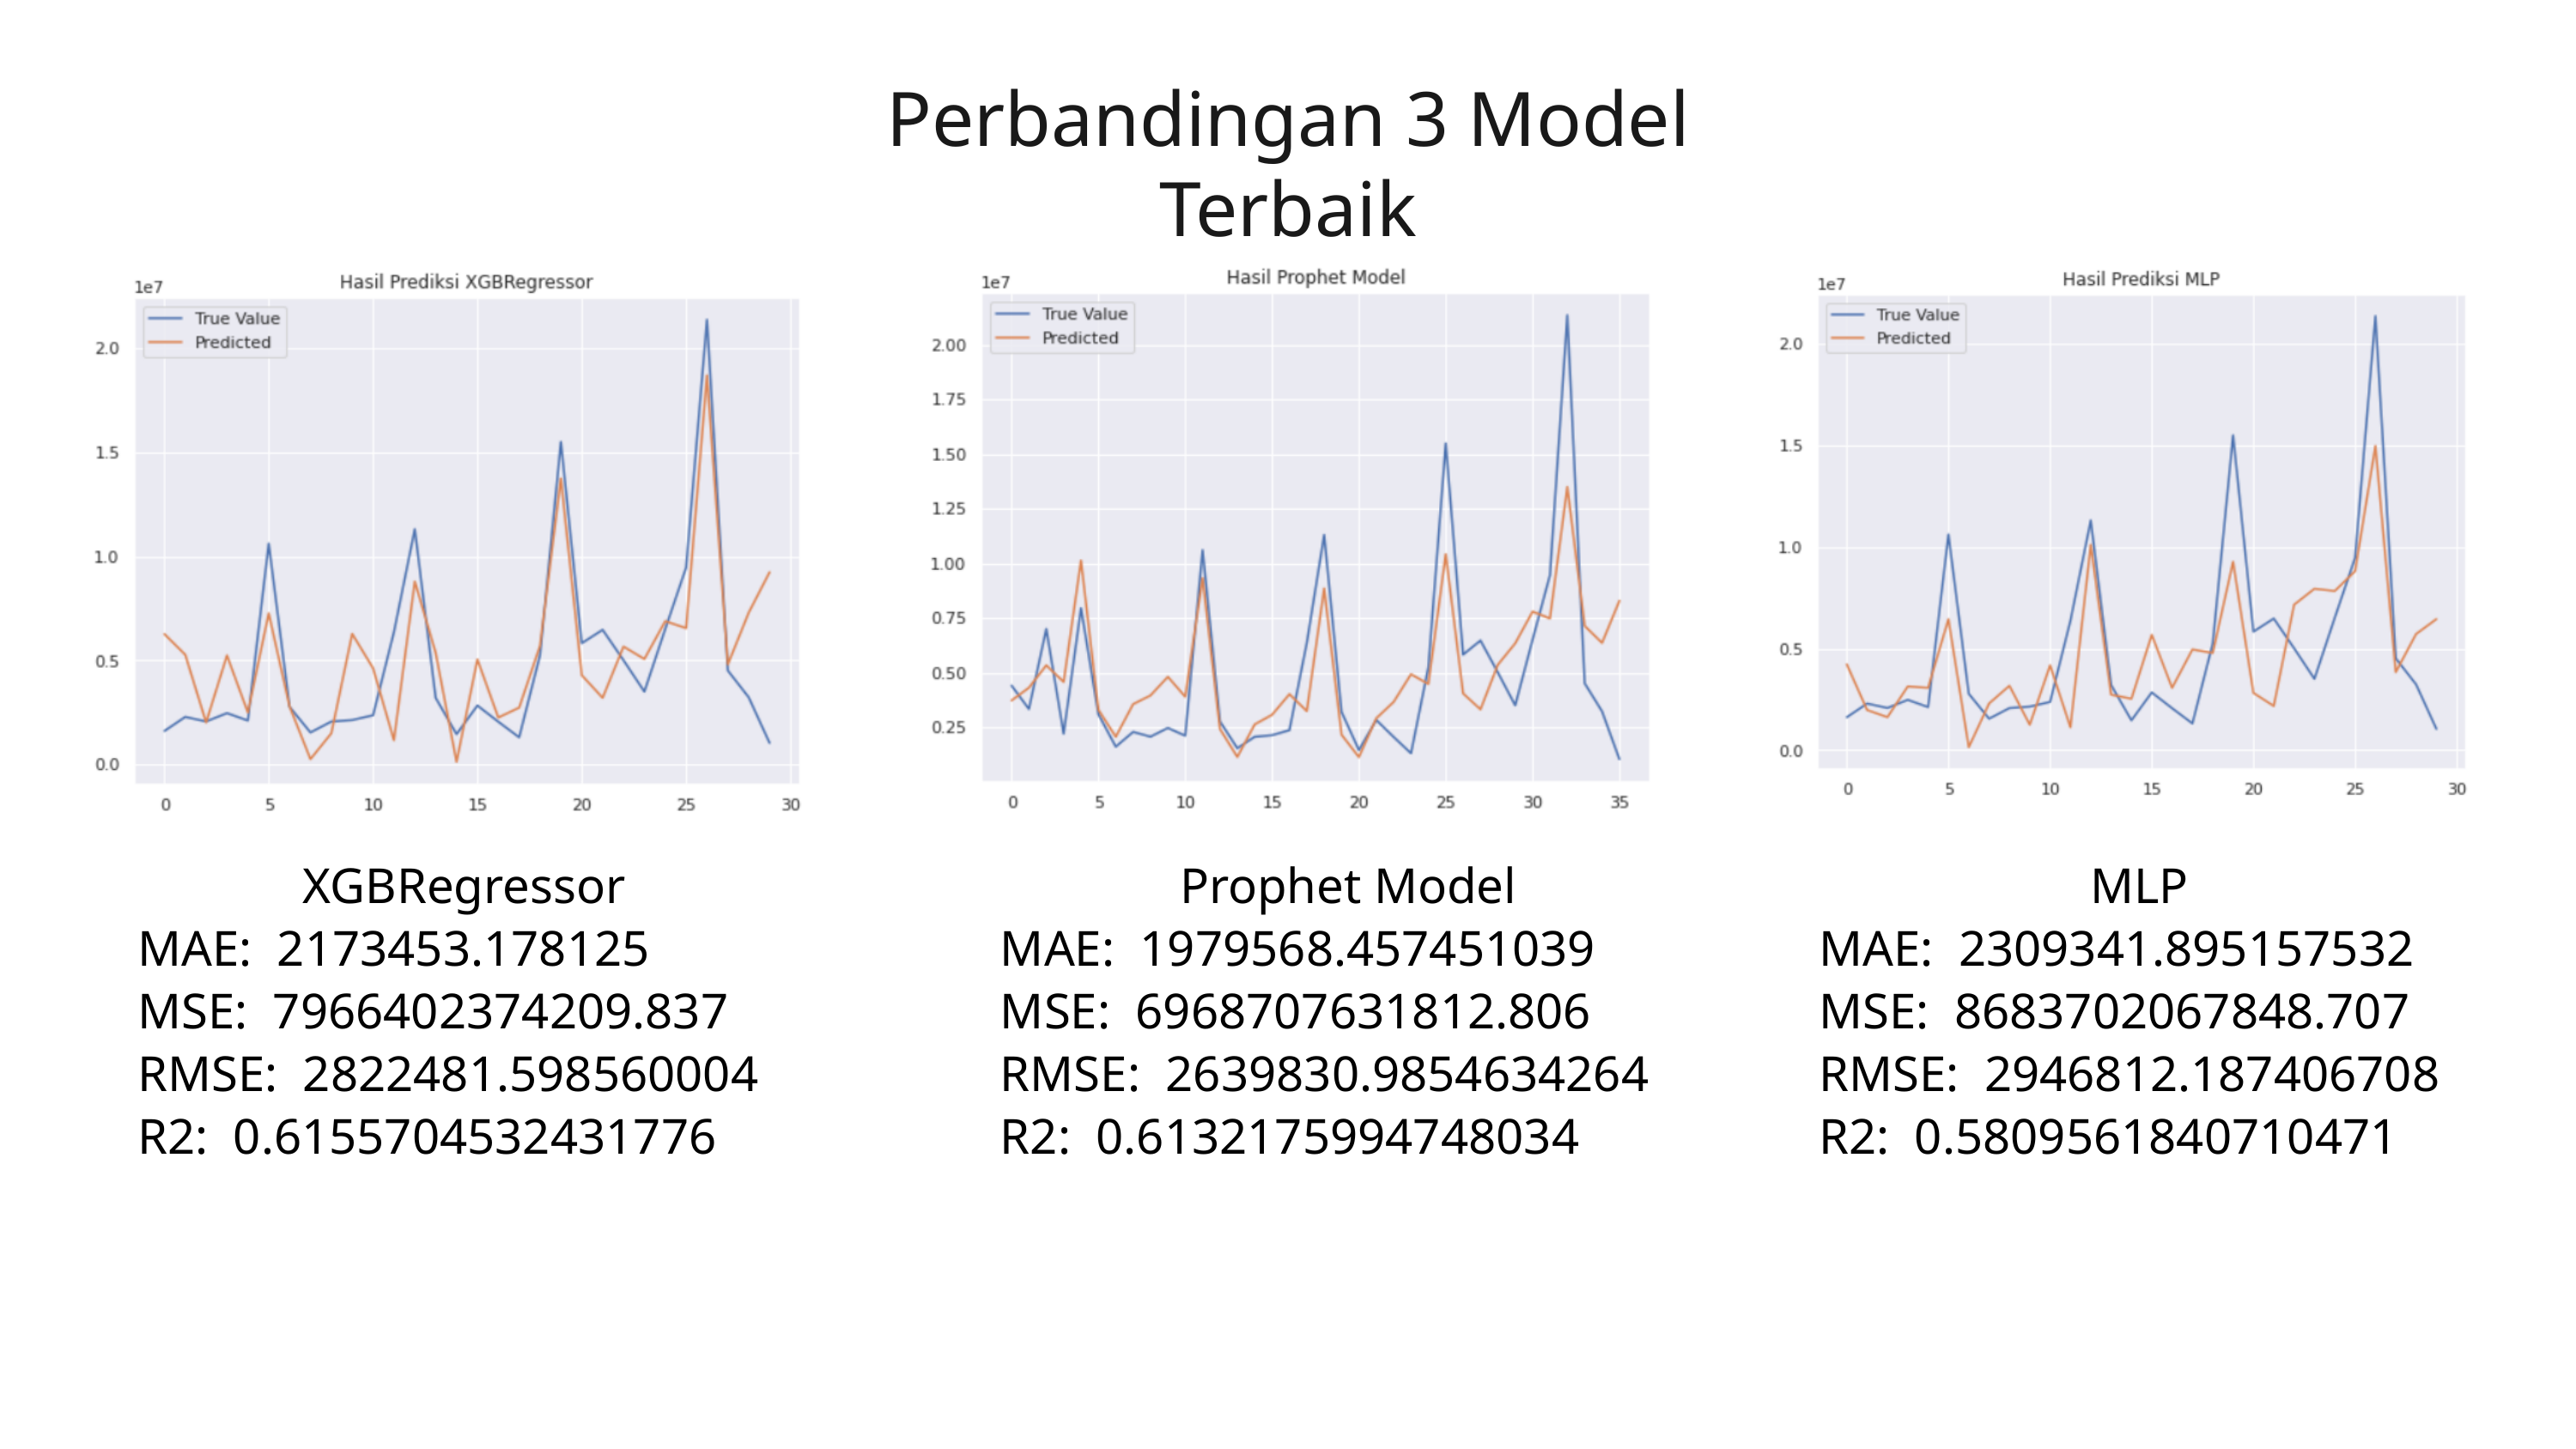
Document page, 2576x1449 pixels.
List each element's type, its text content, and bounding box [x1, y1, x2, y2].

text_box [86, 264, 809, 818]
text_box Prophet Model MAE: 1979568.457451039 MSE: 6968707631812.806 RMSE: 2639830.9854634264 R2: 0.6132175994748034 [999, 850, 1696, 1164]
text_box [922, 264, 1654, 818]
text_box [1771, 264, 2475, 804]
text_box MLP MAE: 2309341.895157532 MSE: 8683702067848.707 RMSE: 2946812.187406708 R2: 0.5809561840710471 [1819, 850, 2460, 1164]
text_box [756, 71, 1820, 218]
text_box XGBRegressor MAE: 2173453.178125 MSE: 7966402374209.837 RMSE: 2822481.598560004 R2: 0.6155704532431776 [137, 850, 792, 1164]
